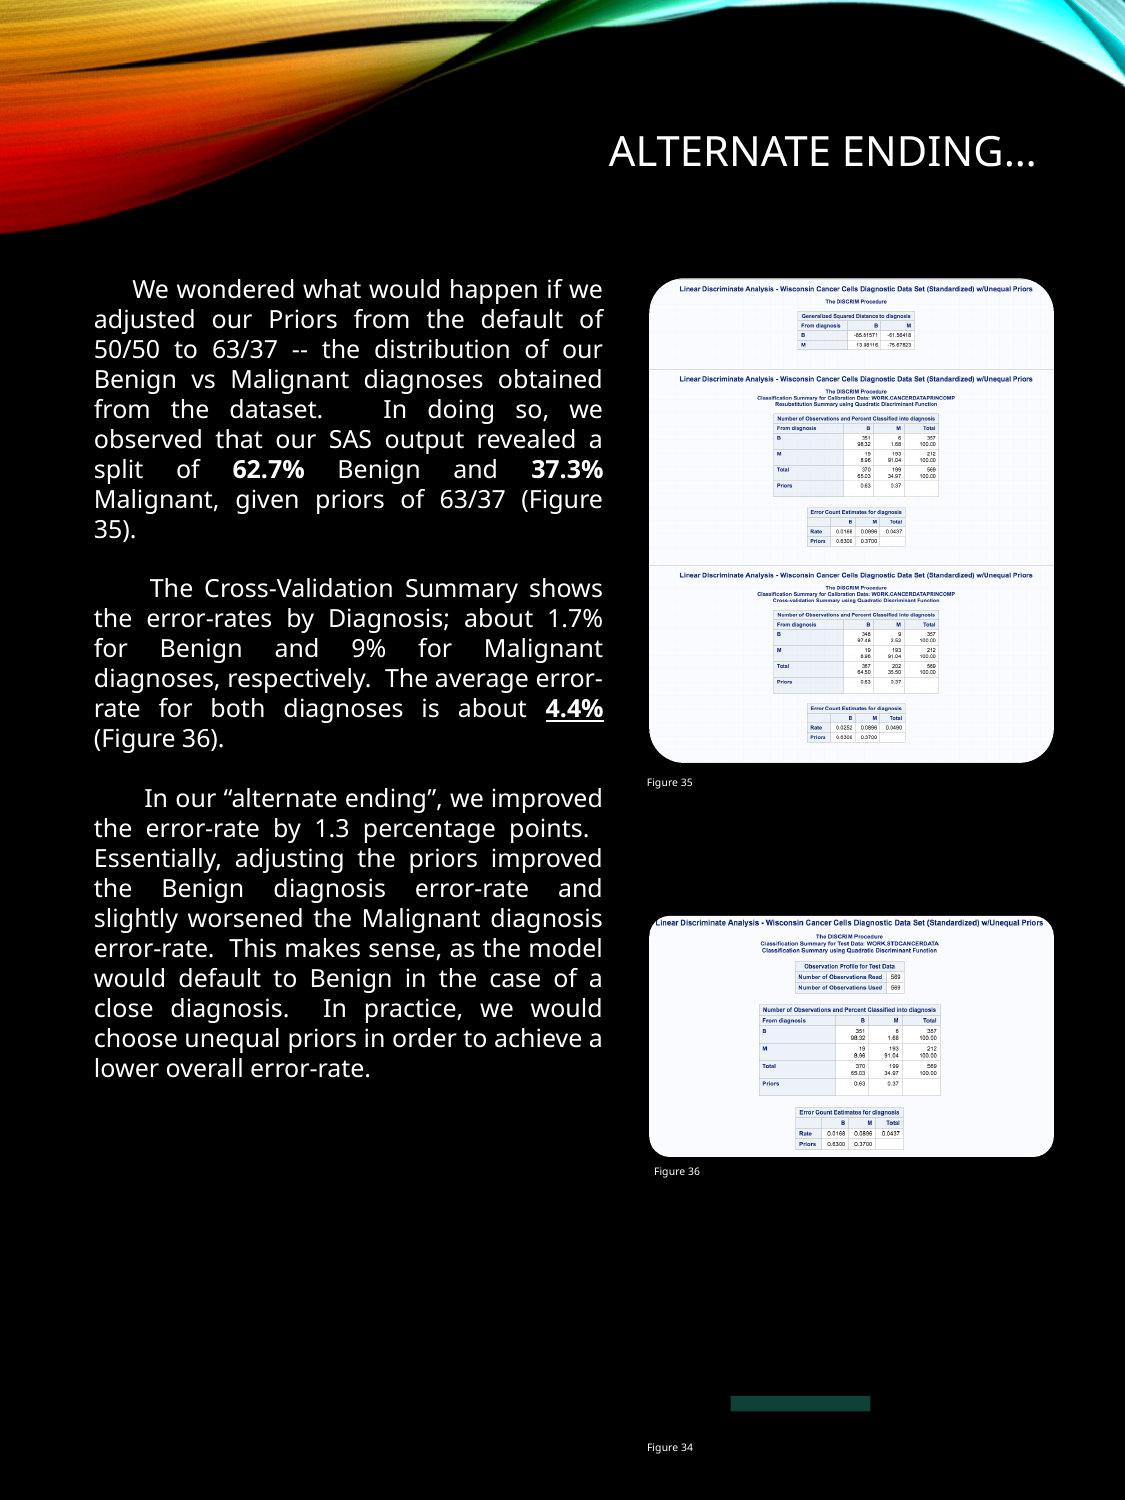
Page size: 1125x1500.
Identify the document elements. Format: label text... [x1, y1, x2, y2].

text_box Figure 34 [632, 1433, 898, 1461]
picture [648, 278, 1055, 764]
text_box Figure 35 [632, 768, 898, 797]
picture [0, 0, 1125, 237]
title Alternate ending… [0, 96, 1052, 209]
text_box We wondered what would happen if we adjusted our Priors from the default of 50/50 to 63/37 -- the distribution of our Benign vs Malignant diagnoses obtained from the dataset. In doing so, we observed that our SAS output revealed a split of 62.7% Benign and 37.3% Malignant, given priors of 63/37 (Figure 35). The Cross-Validation Summary shows the error-rates by Diagnosis; about 1.7% for Benign and 9% for Malignant diagnoses, respectively. The average error-rate for both diagnoses is about 4.4% (Figure 36). In our “alternate ending”, we improved the error-rate by 1.3 percentage points. Essentially, adjusting the priors improved the Benign diagnosis error-rate and slightly worsened the Malignant diagnosis error-rate. This makes sense, as the model would default to Benign in the case of a close diagnosis. In practice, we would choose unequal priors in order to achieve a lower overall error-rate. [78, 266, 619, 1195]
text_box [730, 1395, 871, 1412]
picture [648, 915, 1055, 1158]
text_box Figure 36 [639, 1157, 905, 1185]
